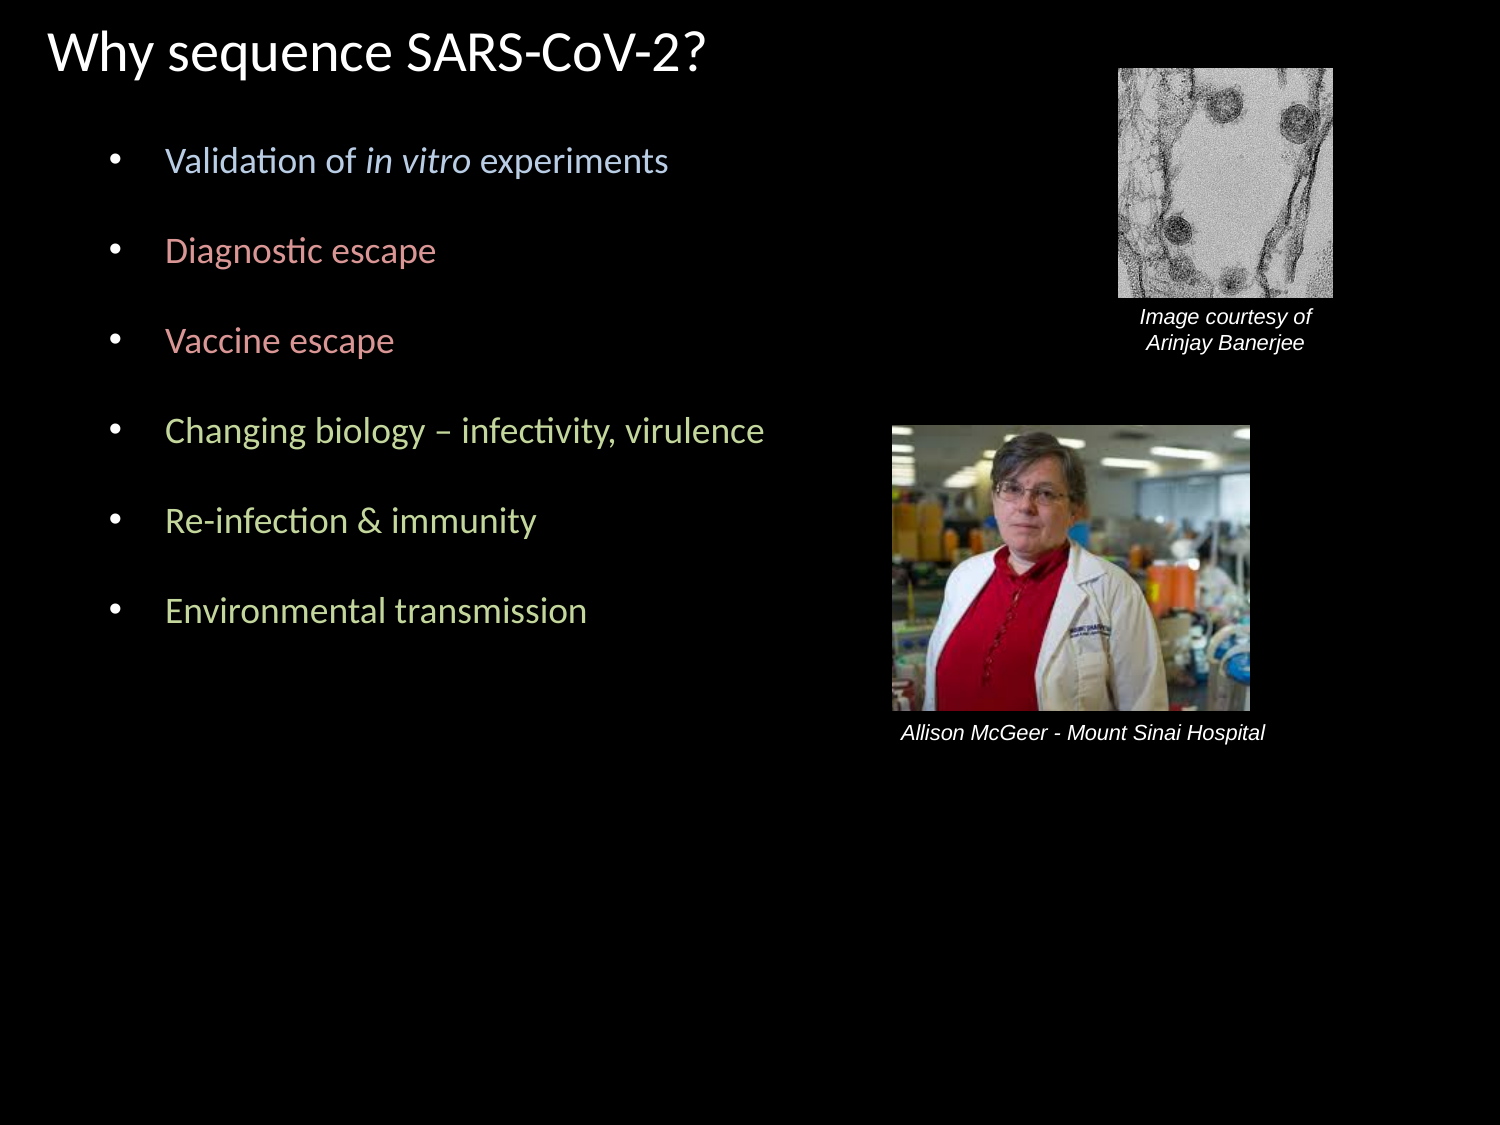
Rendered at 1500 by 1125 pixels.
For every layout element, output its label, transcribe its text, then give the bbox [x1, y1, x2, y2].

text_box Allison McGeer - Mount Sinai Hospital [867, 710, 1299, 752]
text_box Image courtesy of Arinjay Banerjee [1094, 295, 1357, 363]
text_box Why sequence SARS-CoV-2? [32, 5, 1195, 92]
text_box Validation of in vitro experiments Diagnostic escape Vaccine escape Changing biology – infectivity, virulence Re-infection & immunity Environmental transmission [93, 128, 1048, 1049]
picture [1118, 67, 1333, 298]
picture [892, 424, 1250, 711]
